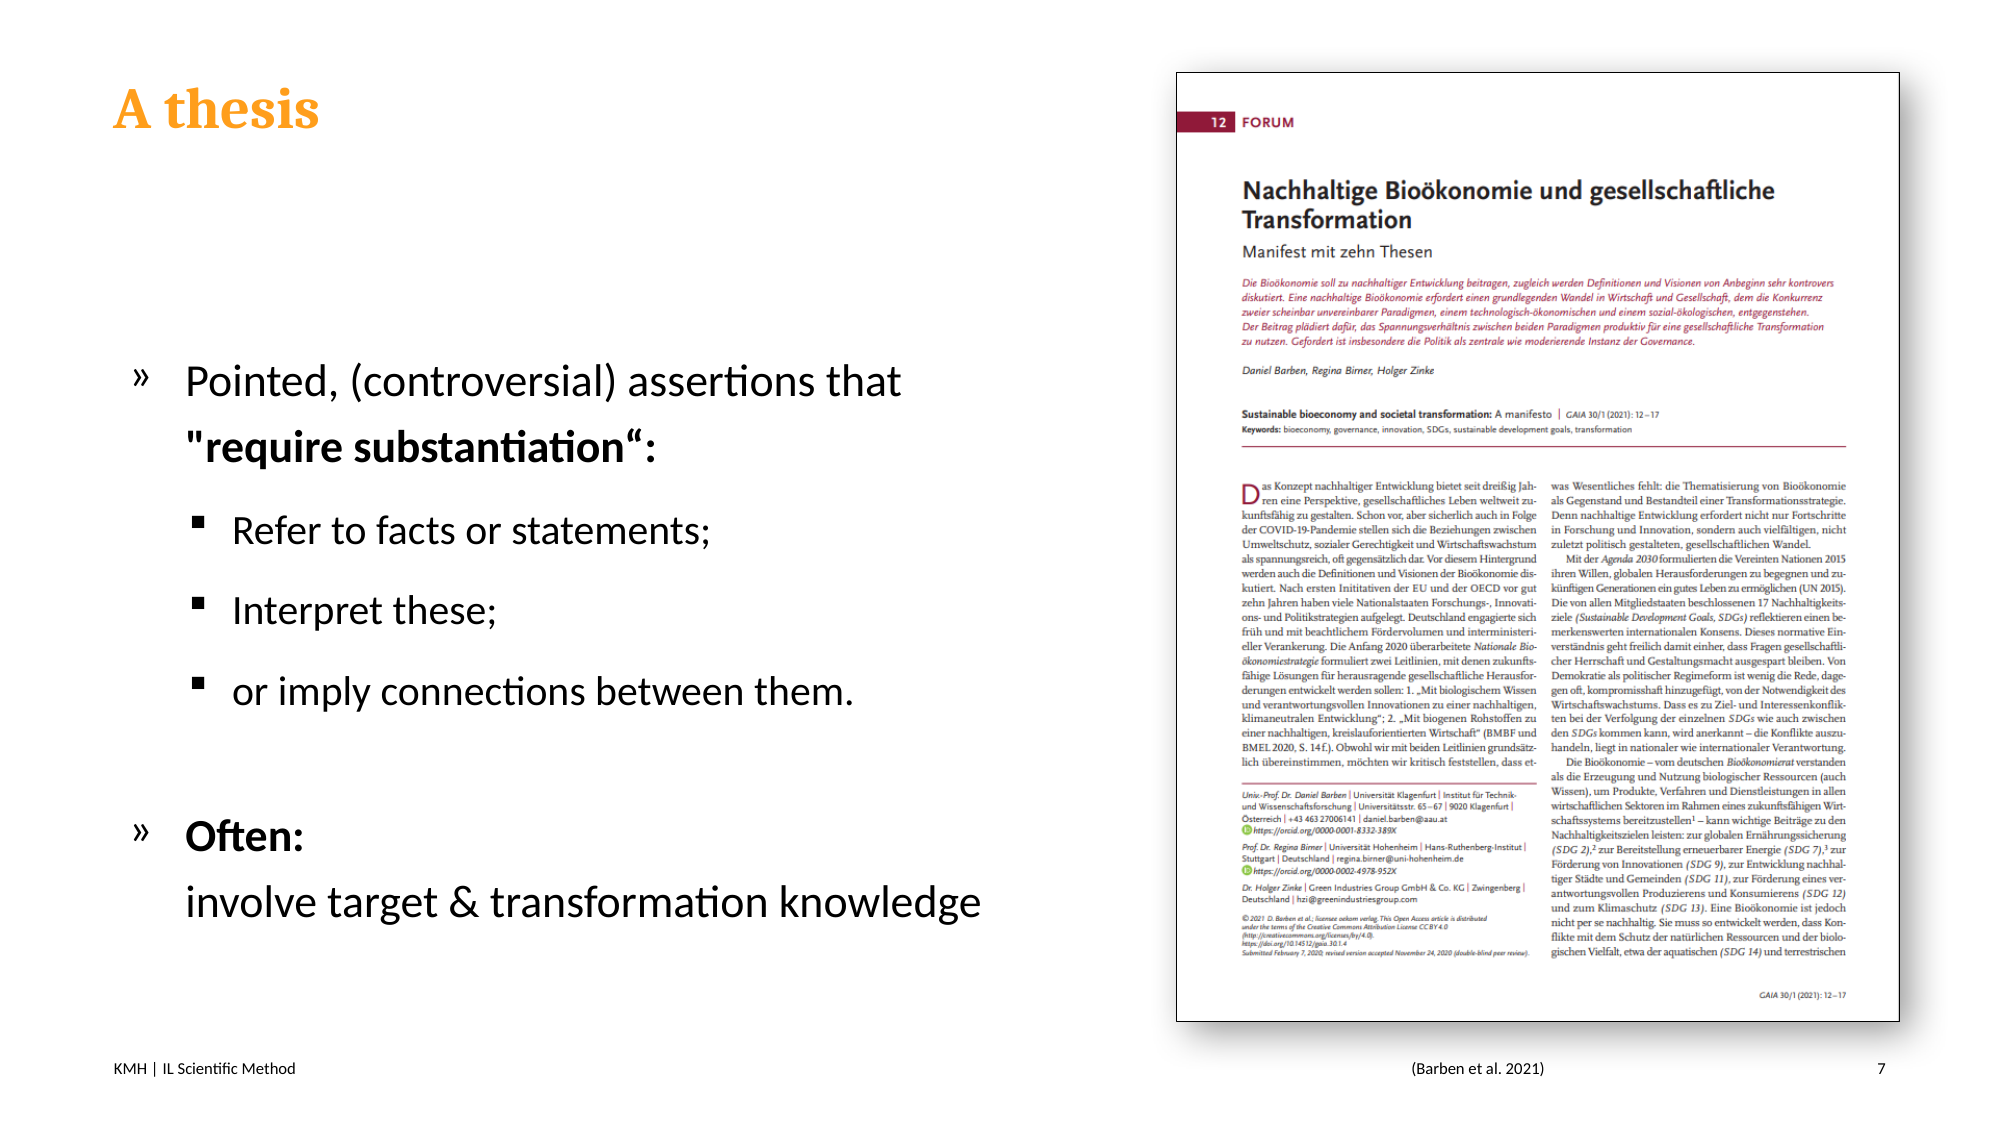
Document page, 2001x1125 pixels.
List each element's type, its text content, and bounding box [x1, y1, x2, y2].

slide_number (Barben et al. 2021) [1177, 1056, 1780, 1080]
slide_number 7 [1803, 1059, 1886, 1080]
title A thesis [114, 78, 1171, 209]
picture [1177, 72, 1899, 1021]
list Pointed, (controversial) assertions that "require substantiation“: Refer to facts or statements; Interpret these; or imply connections between them. Often: involve target & transformation knowledge [114, 255, 1000, 1012]
footer KMH | IL Scientific Method [114, 1056, 953, 1080]
